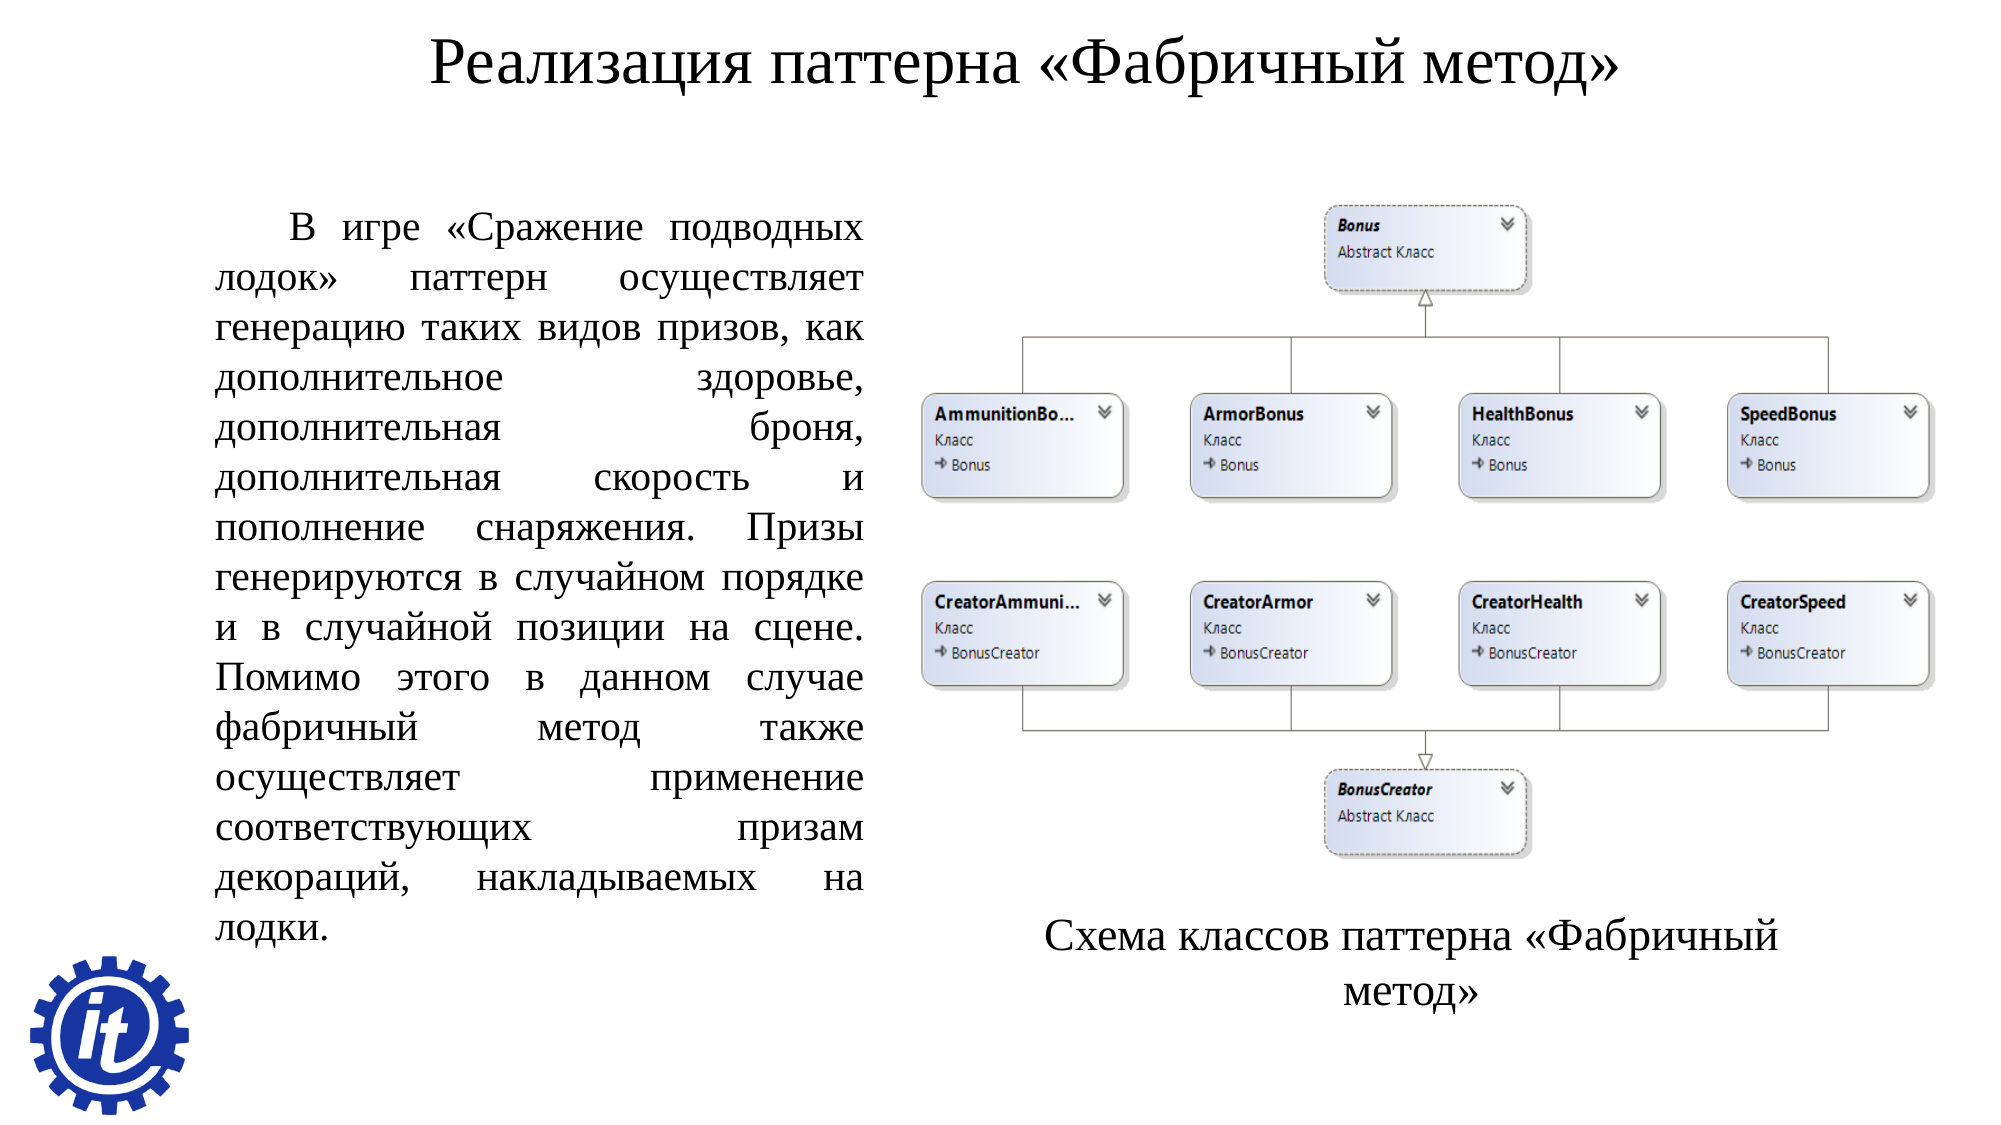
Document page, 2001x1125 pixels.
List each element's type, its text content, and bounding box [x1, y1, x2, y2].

picture [908, 190, 1942, 868]
title Реализация паттерна «Фабричный метод» [237, 0, 1666, 105]
list В игре «Сражение подводных лодок» паттерн осуществляет генерацию таких видов призов, как дополнительное здоровье, дополнительная броня, дополнительная скорость и пополнение снаряжения. Призы генерируются в случайном порядке и в случайной позиции на сцене. Помимо этого в данном случае фабричный метод также осуществляет применение соответствующих призам декораций, накладываемых на лодки. [199, 191, 880, 982]
text_box Схема классов паттерна «Фабричный метод» [1026, 897, 1798, 1023]
picture [0, 954, 215, 1125]
